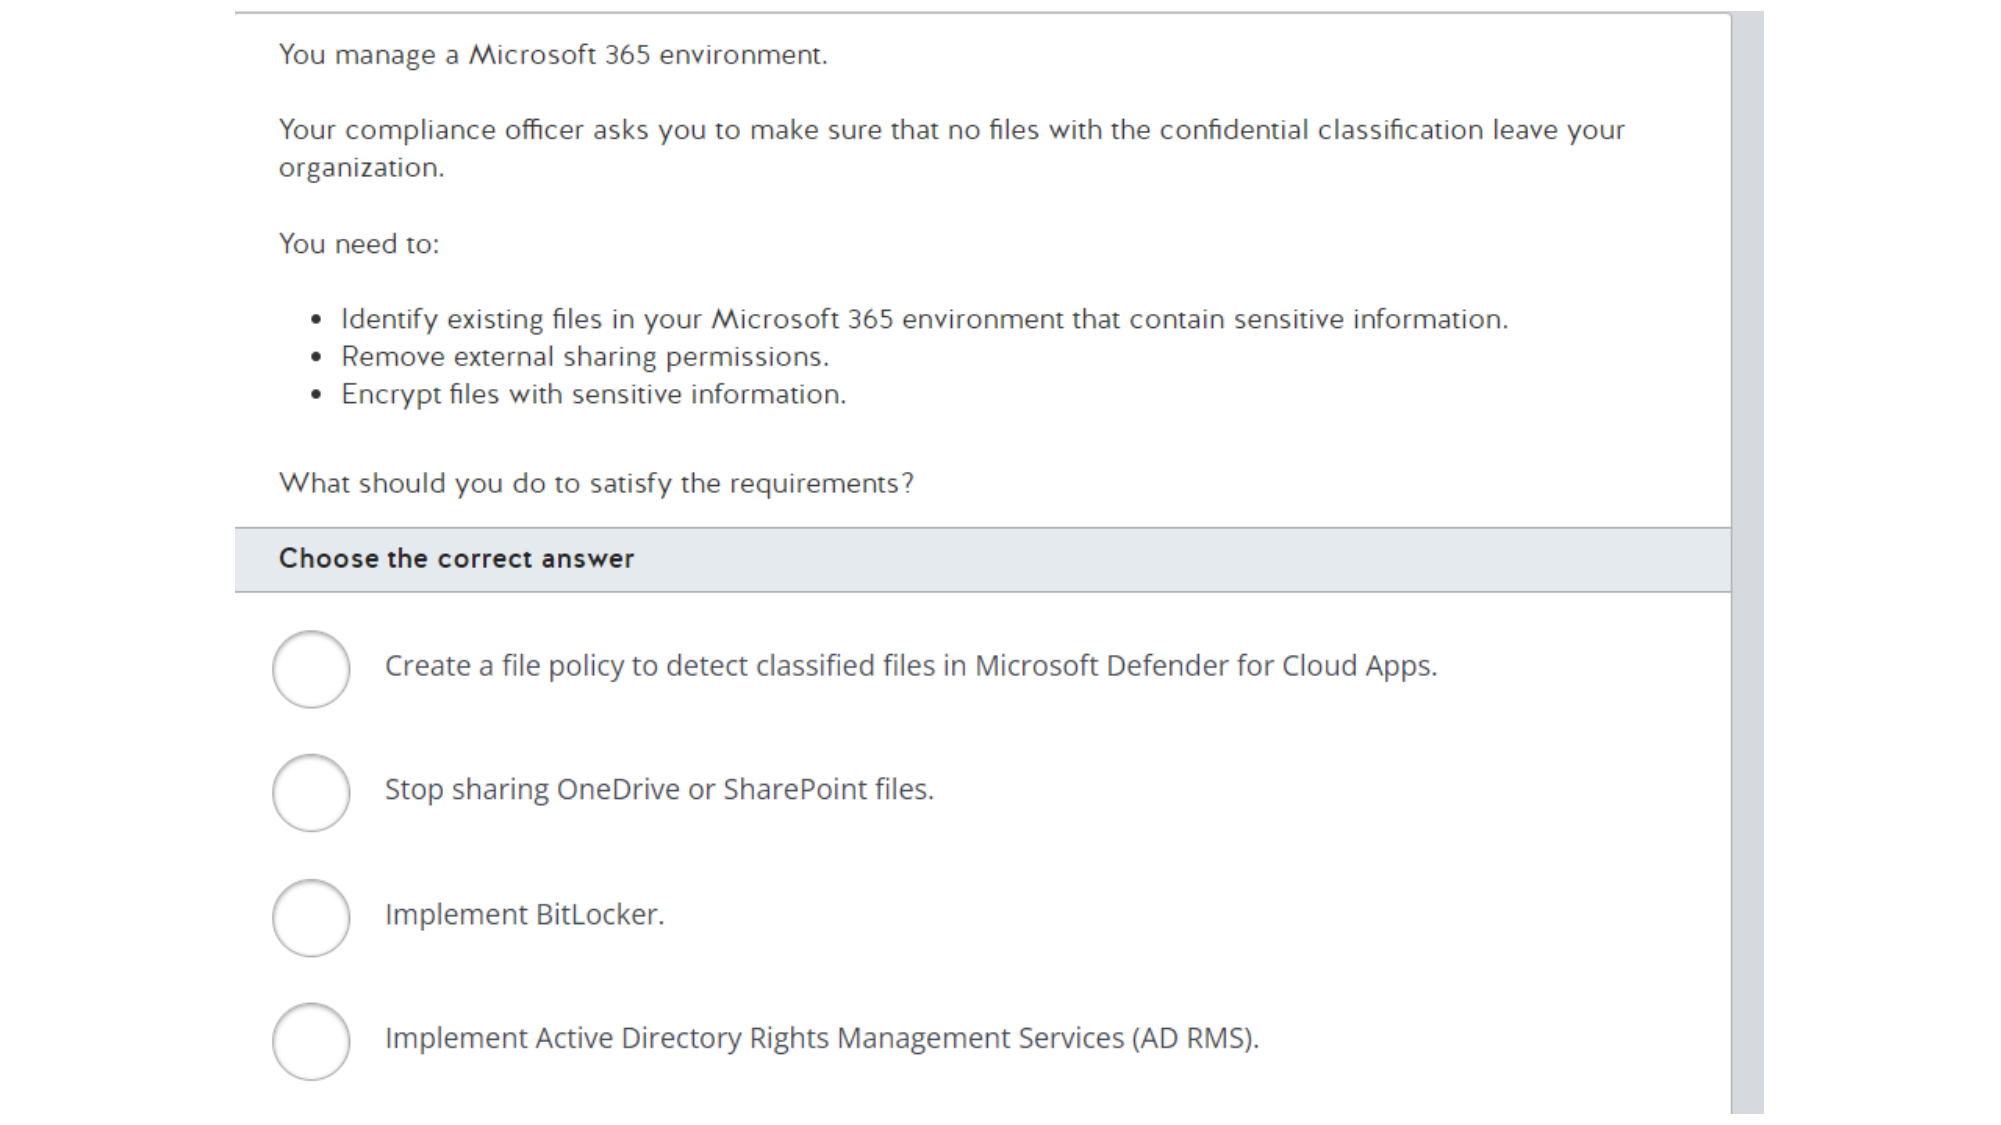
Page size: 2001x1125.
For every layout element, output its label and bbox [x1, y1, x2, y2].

picture [235, 11, 1764, 1114]
